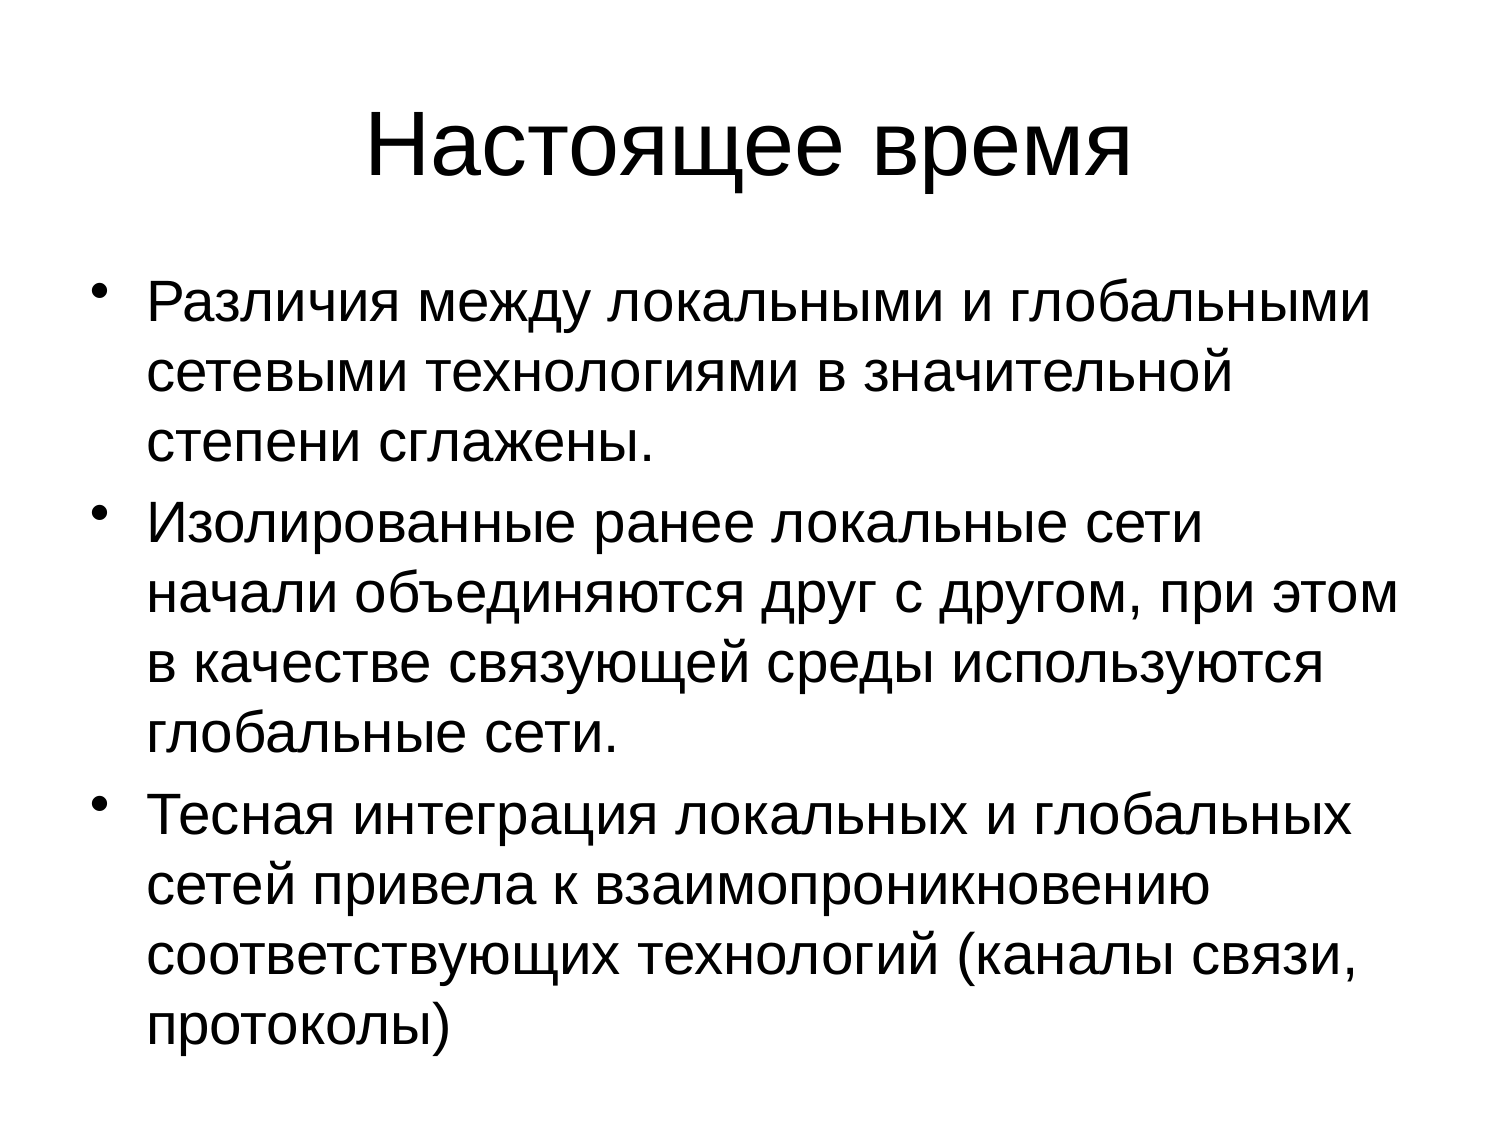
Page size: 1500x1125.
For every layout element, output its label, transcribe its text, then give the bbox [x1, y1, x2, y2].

list Различия между локальными и глобальными сетевыми технологиями в значительной степени сглажены. Изолированные ранее локальные сети начали объединяются друг с другом, при этом в качестве связующей среды используются глобальные сети. Тесная интеграция локальных и глобальных сетей привела к взаимопроникновению соответствующих технологий (каналы связи, протоколы) [74, 255, 1426, 998]
title Настоящее время [74, 44, 1426, 233]
